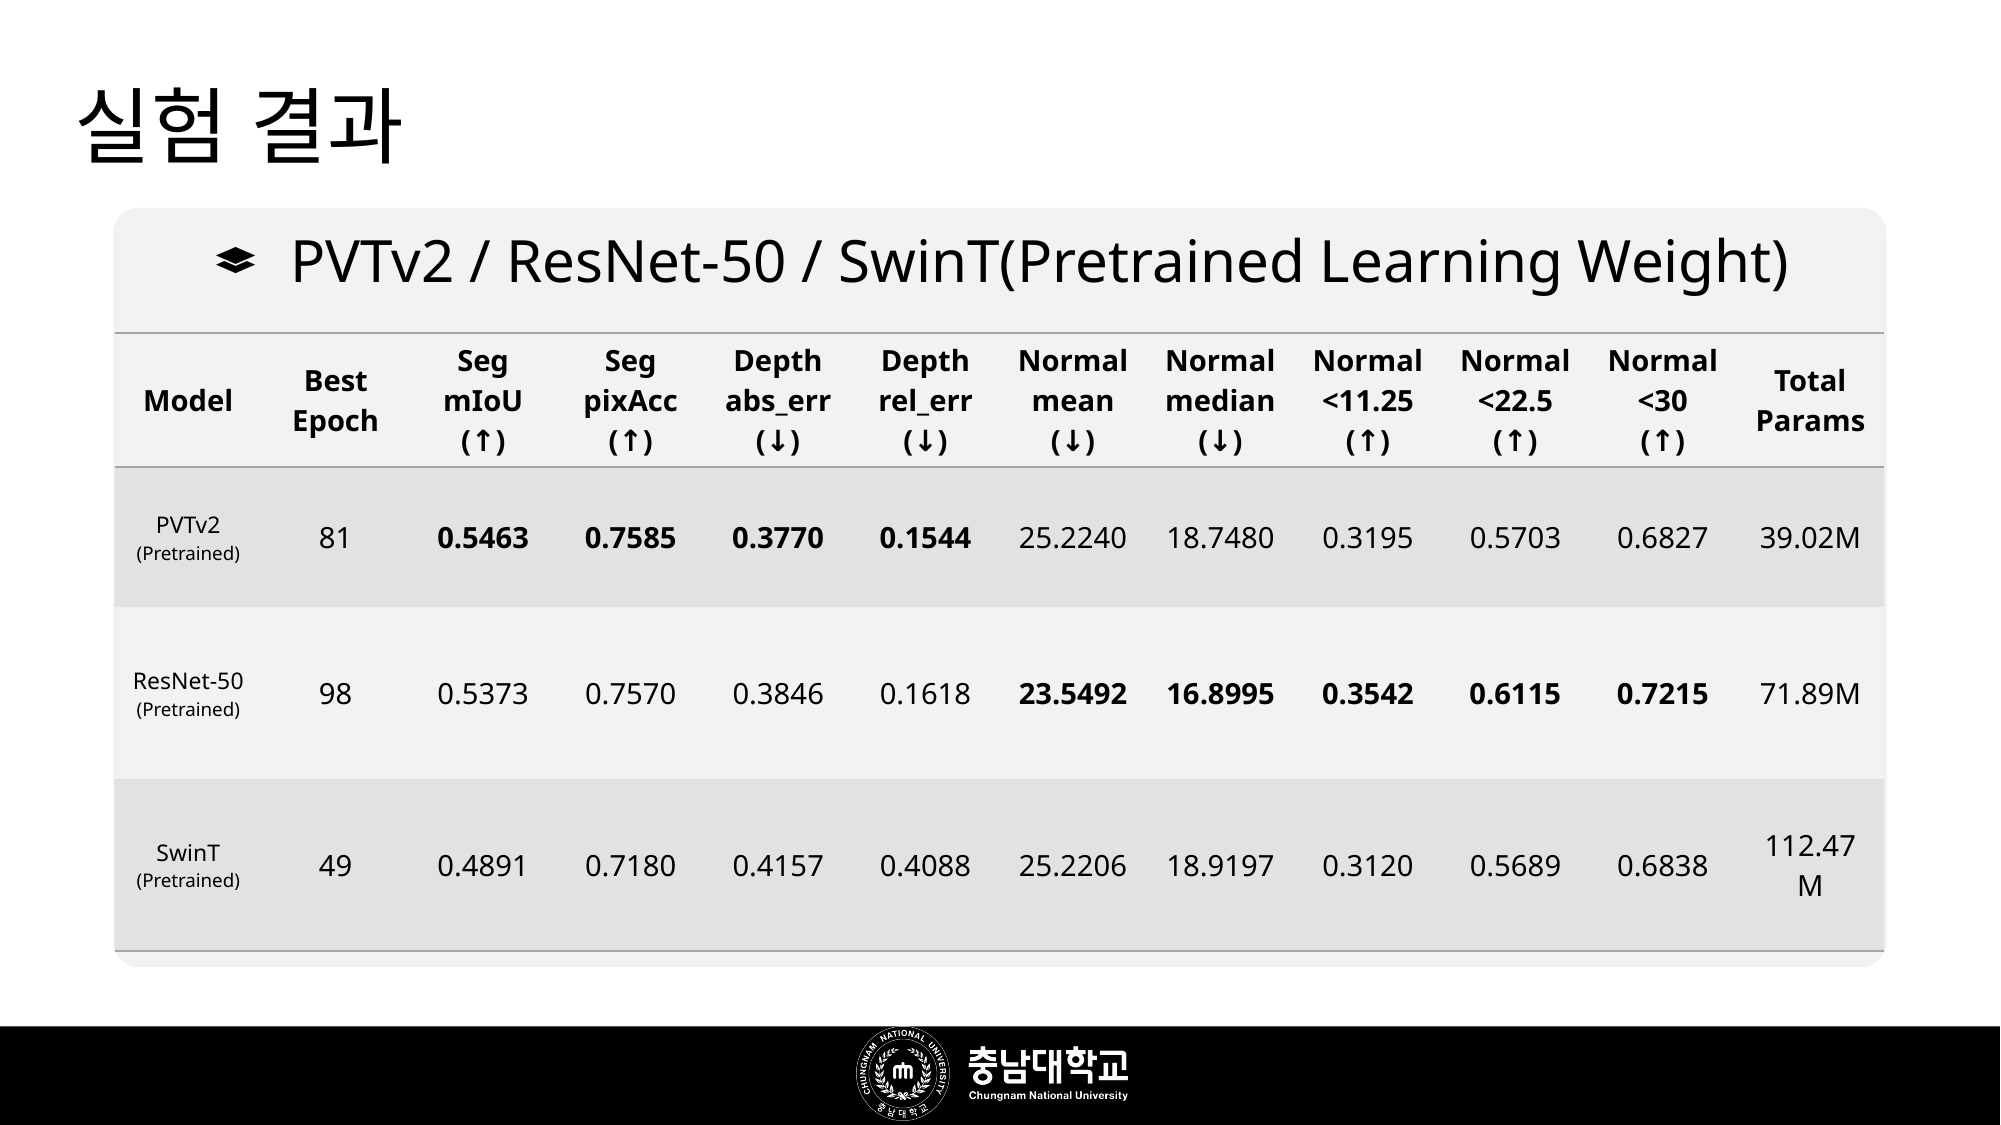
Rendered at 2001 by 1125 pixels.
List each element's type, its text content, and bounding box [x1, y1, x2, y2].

table_header Depth rel_err (↓) [852, 334, 999, 466]
table_header Seg pixAcc (↑) [557, 334, 704, 466]
table_cell 0.6827 [1589, 468, 1737, 607]
table_cell 0.5463 [409, 468, 557, 607]
table_cell 18.9197 [1147, 779, 1294, 950]
table_cell 0.1544 [852, 468, 999, 607]
table_cell 71.89M [1737, 607, 1884, 779]
table_cell 16.8995 [1147, 607, 1294, 779]
table_cell ResNet-50 (Pretrained) [115, 607, 262, 779]
table_cell 0.5703 [1442, 468, 1589, 607]
table_cell 39.02M [1737, 468, 1884, 607]
table_cell 0.4088 [852, 779, 999, 950]
table_cell 0.6838 [1589, 779, 1737, 950]
table_header Model [115, 334, 262, 466]
table_cell 18.7480 [1147, 468, 1294, 607]
table_header Normal <11.25 (↑) [1294, 334, 1442, 466]
table_cell 0.7570 [557, 607, 704, 779]
table_cell 0.1618 [852, 607, 999, 779]
table_cell 0.7585 [557, 468, 704, 607]
table_cell SwinT (Pretrained) [115, 779, 262, 950]
table_cell 25.2240 [999, 468, 1147, 607]
table_cell 112.47M [1737, 779, 1884, 950]
table_header Normal median (↓) [1147, 334, 1294, 466]
table_header Depth abs_err (↓) [704, 334, 852, 466]
table_cell 0.7215 [1589, 607, 1737, 779]
title 실험 결과 [59, 73, 1785, 188]
table_cell 0.3846 [704, 607, 852, 779]
table_cell 25.2206 [999, 779, 1147, 950]
table_cell 0.4157 [704, 779, 852, 950]
list PVTv2 / ResNet-50 / SwinT(Pretrained Learning Weight) [200, 224, 1823, 332]
table_header Normal mean (↓) [999, 334, 1147, 466]
table_cell 0.3195 [1294, 468, 1442, 607]
table_cell 0.6115 [1442, 607, 1589, 779]
picture [856, 1026, 1128, 1121]
table_cell 0.3770 [704, 468, 852, 607]
table_cell 0.7180 [557, 779, 704, 950]
table_cell 98 [262, 607, 409, 779]
table_header Normal <30 (↑) [1589, 334, 1737, 466]
table_header Total Params [1737, 334, 1884, 466]
table_cell 0.3120 [1294, 779, 1442, 950]
table_cell 0.5689 [1442, 779, 1589, 950]
table_header Seg mIoU (↑) [409, 334, 557, 466]
table_cell 23.5492 [999, 607, 1147, 779]
table_cell 0.3542 [1294, 607, 1442, 779]
table_header Normal <22.5 (↑) [1442, 334, 1589, 466]
table_cell 0.4891 [409, 779, 557, 950]
table_cell 0.5373 [409, 607, 557, 779]
table_cell PVTv2 (Pretrained) [115, 468, 262, 607]
picture [215, 239, 256, 281]
table_cell 49 [262, 779, 409, 950]
table_cell 81 [262, 468, 409, 607]
table_header Best Epoch [262, 334, 409, 466]
